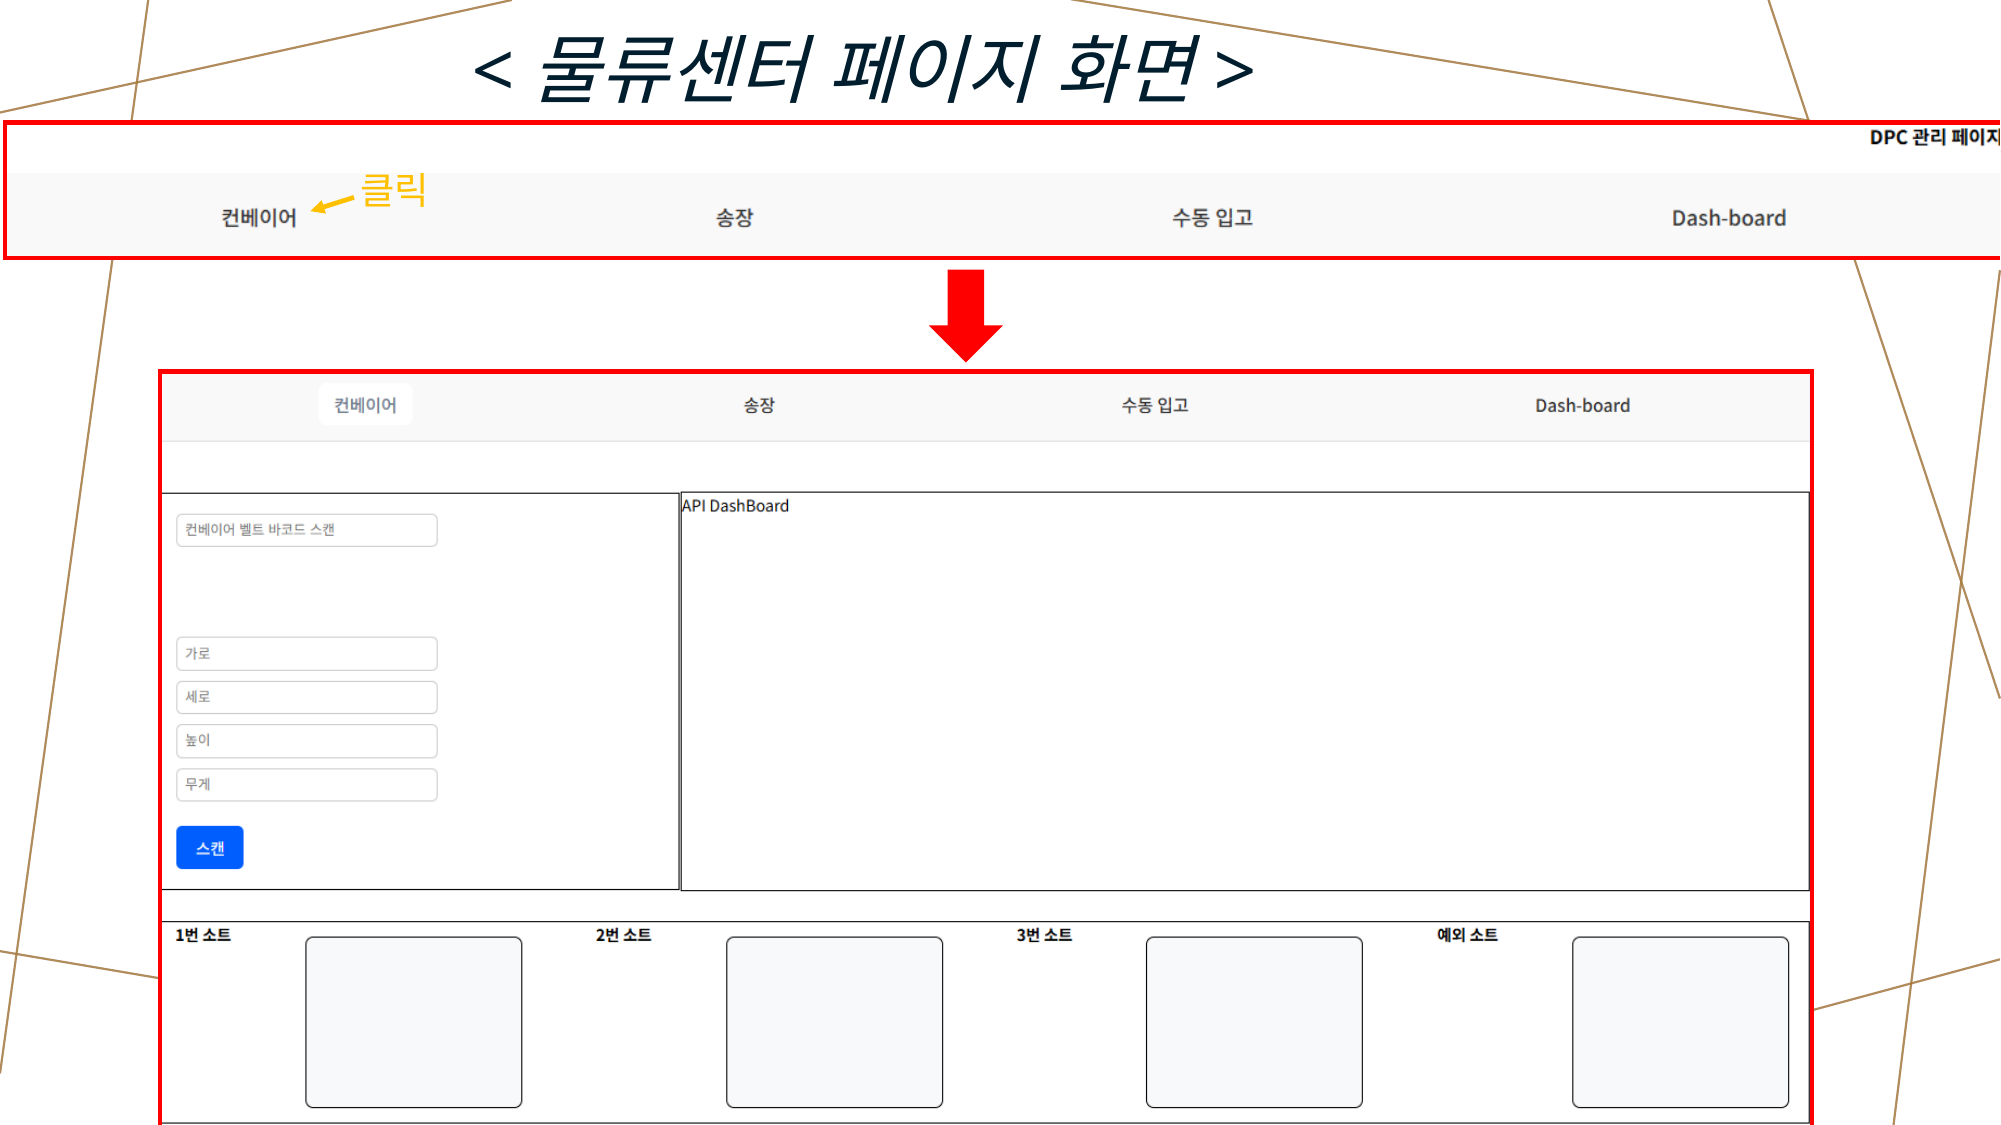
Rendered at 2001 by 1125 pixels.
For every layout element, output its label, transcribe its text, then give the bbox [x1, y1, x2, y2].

text_box [4, 122, 2000, 259]
title <물류센터 페이지 화면> [5, 0, 1730, 122]
picture [5, 122, 2000, 256]
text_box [310, 197, 354, 212]
picture [159, 371, 1812, 1125]
text_box [928, 269, 1003, 363]
